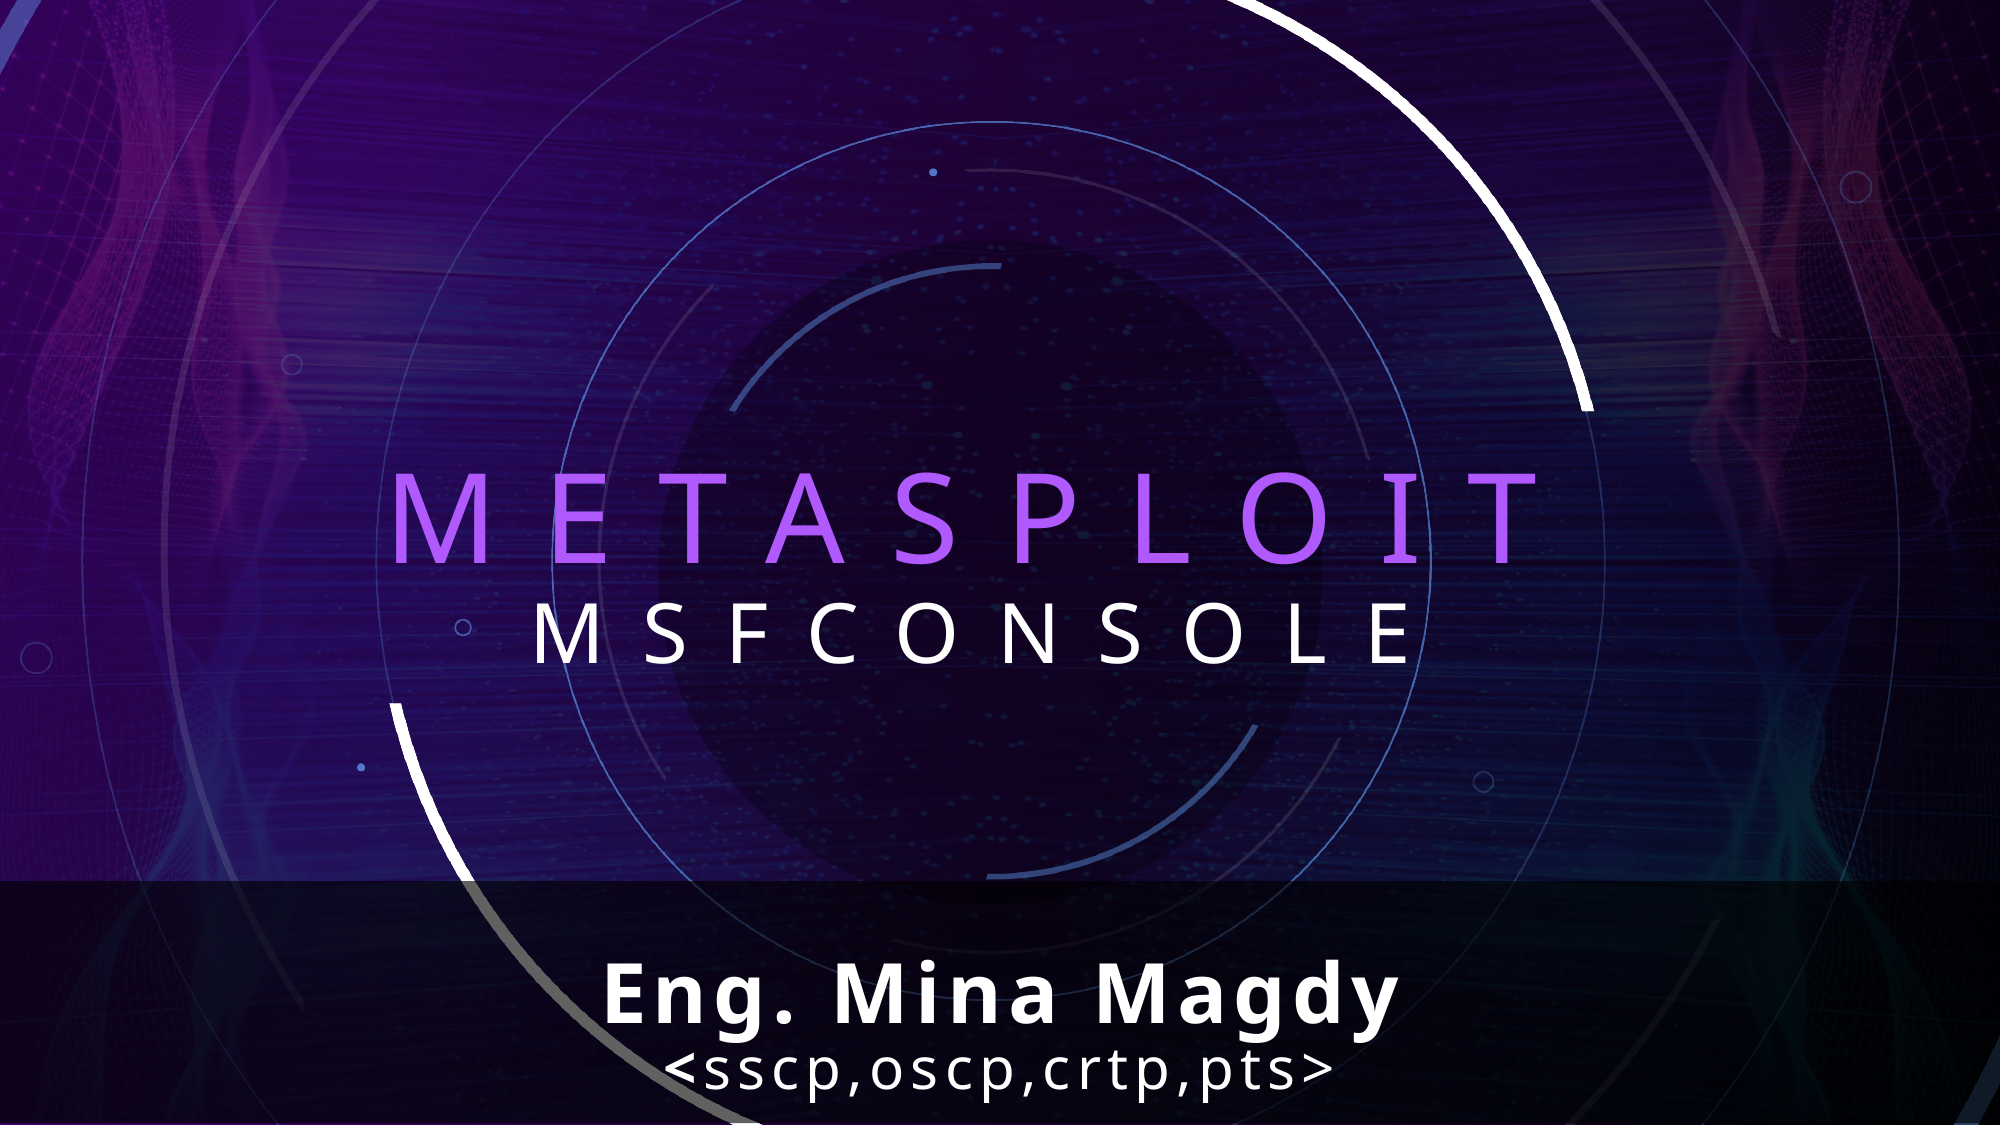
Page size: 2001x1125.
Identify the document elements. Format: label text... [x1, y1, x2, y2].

picture [0, 712, 2000, 881]
picture [0, 0, 2000, 414]
subtitle MSFCONSOLE [0, 583, 2000, 712]
title METASPLOIT [0, 414, 2000, 583]
list Eng. Mina Magdy <sscp,oscp,crtp,pts> [0, 881, 2000, 1124]
